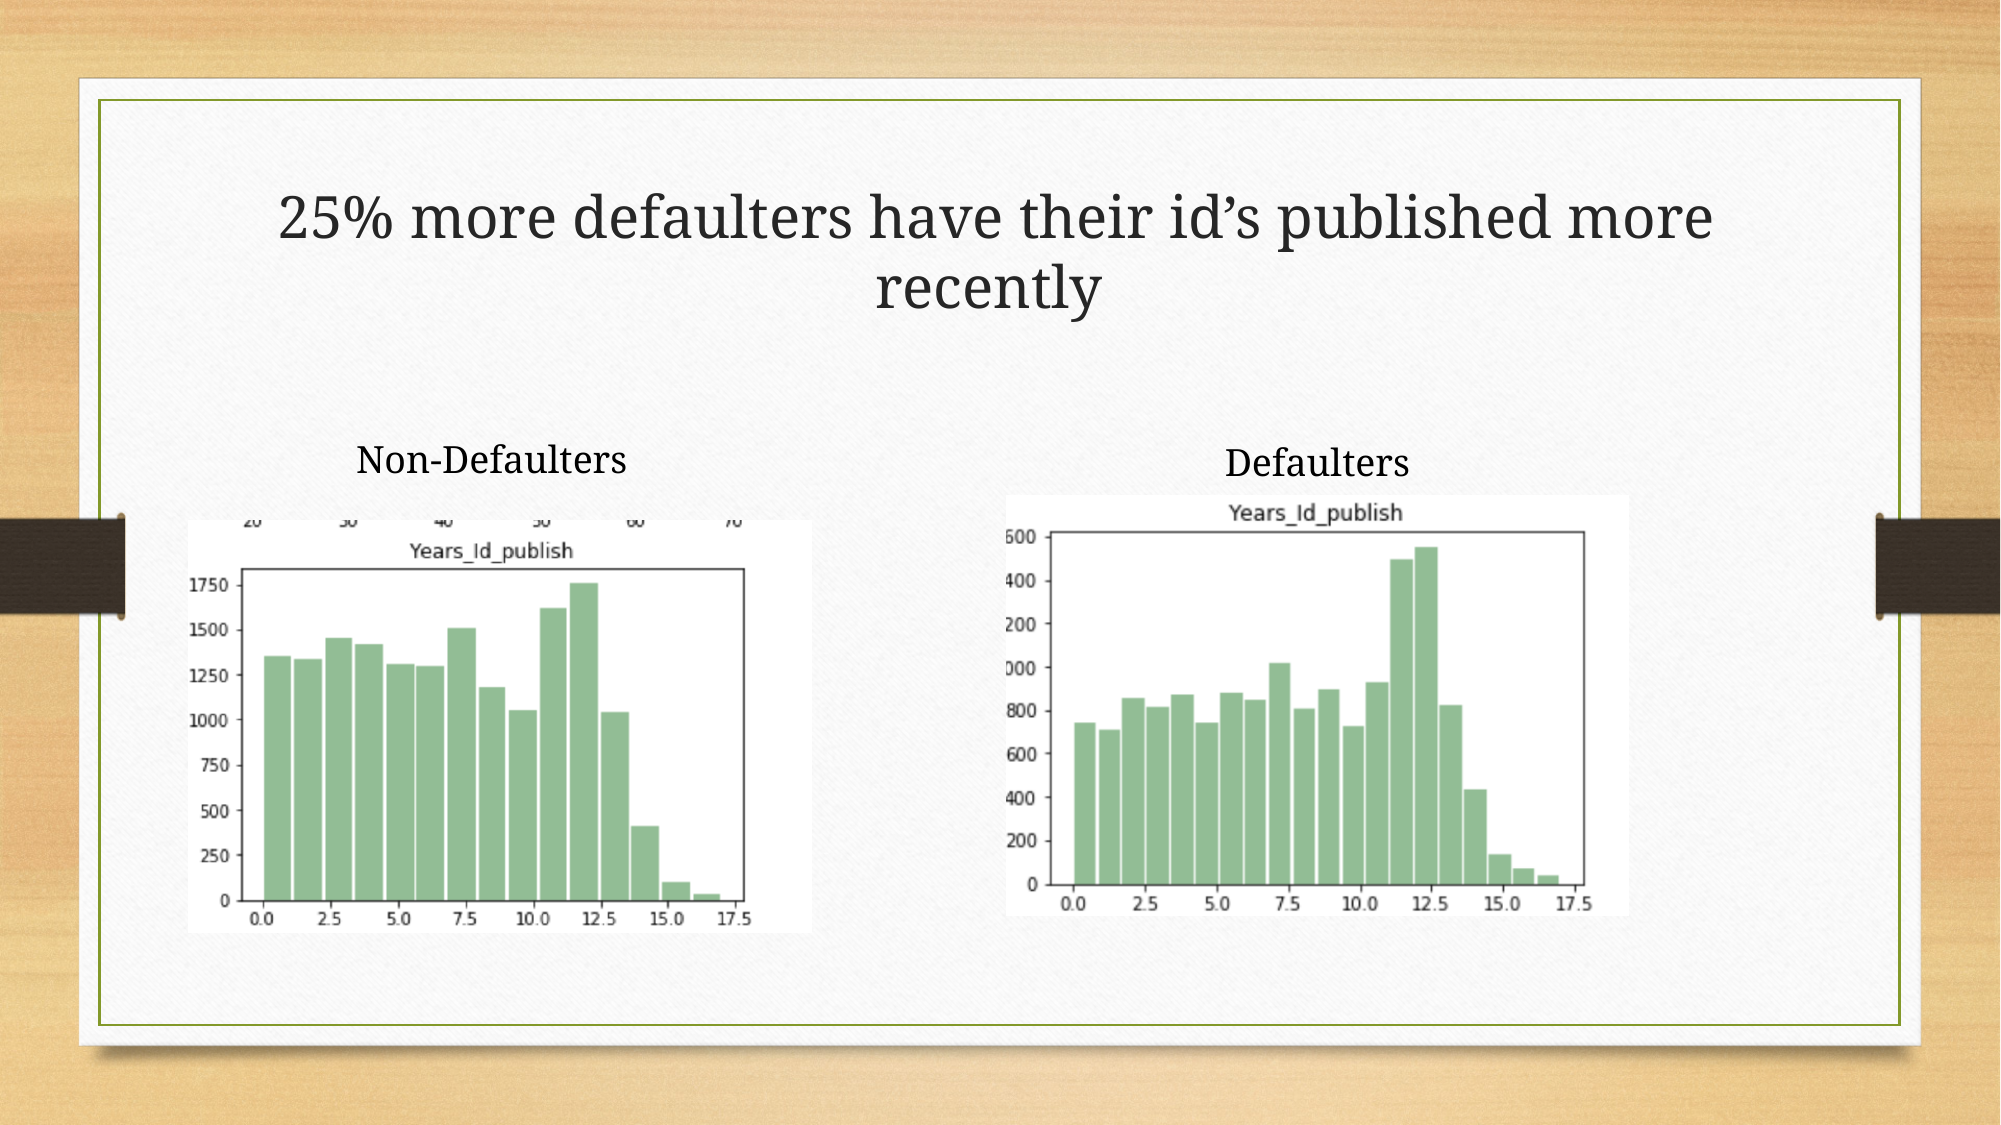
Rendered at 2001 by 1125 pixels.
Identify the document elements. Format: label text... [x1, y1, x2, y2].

title 25% more defaulters have their id’s published more recently [212, 173, 1781, 399]
text_box Defaulters [1210, 431, 1426, 492]
picture [0, 0, 2001, 1125]
text_box Non-Defaulters [341, 428, 643, 489]
